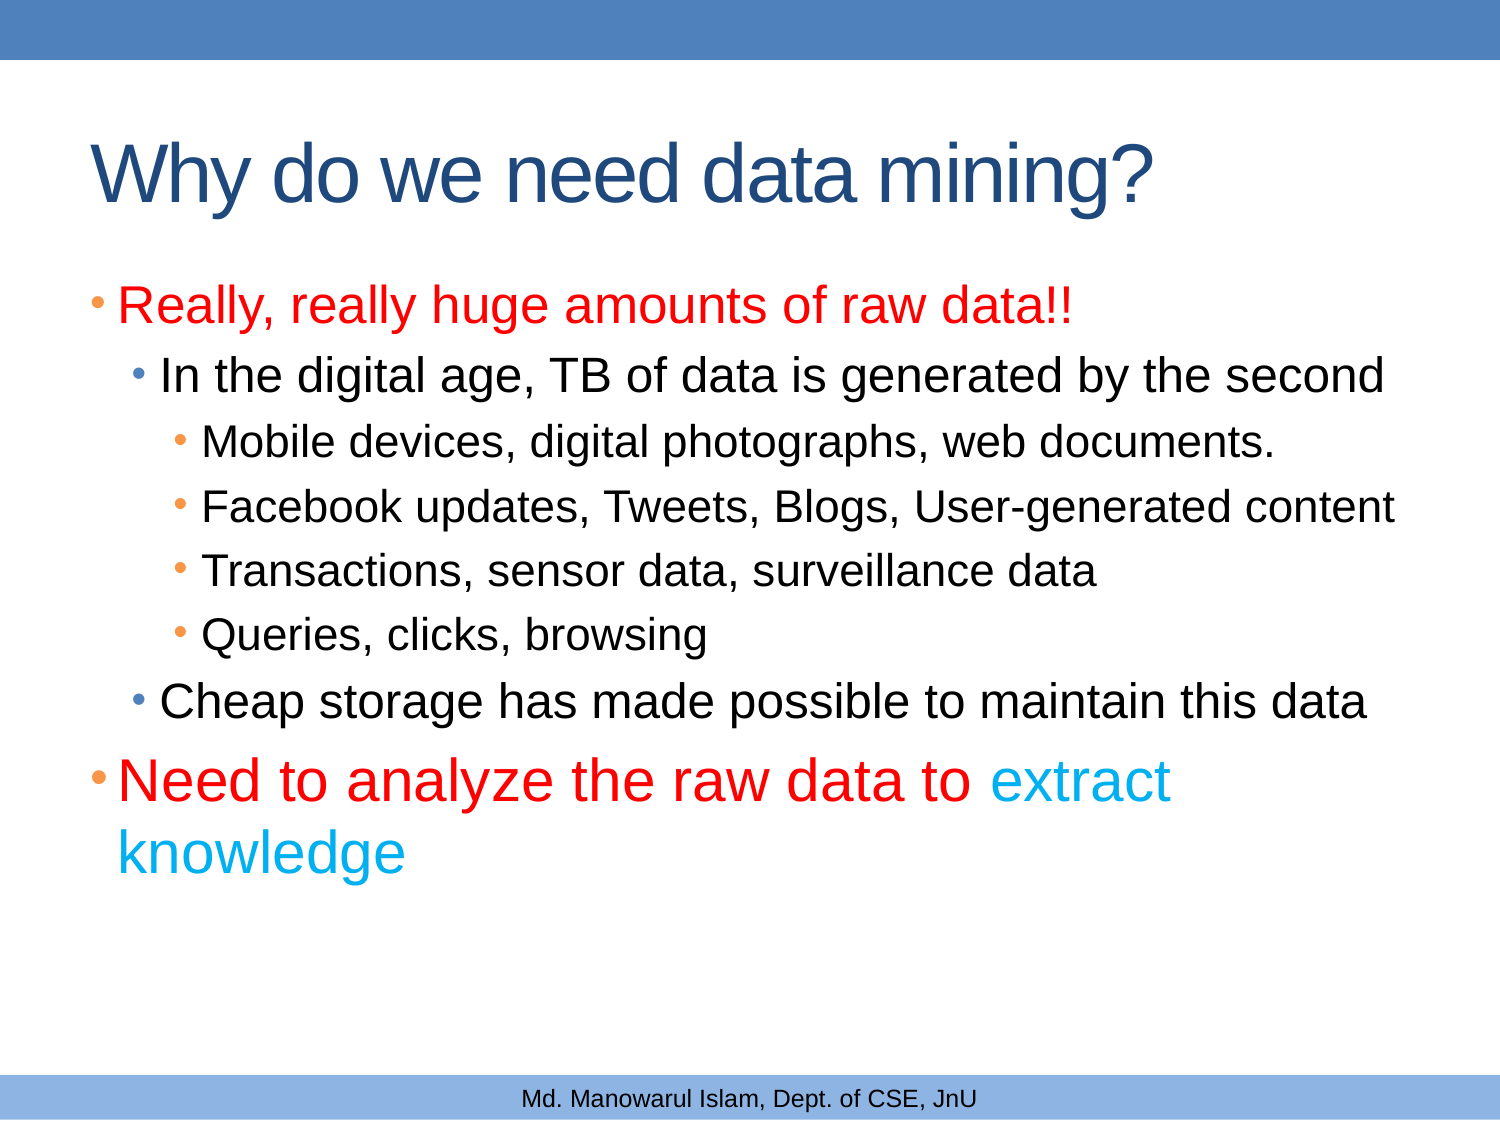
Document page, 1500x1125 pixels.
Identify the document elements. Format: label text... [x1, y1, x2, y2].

list Really, really huge amounts of raw data!! In the digital age, TB of data is generated by the second Mobile devices, digital photographs, web documents. Facebook updates, Tweets, Blogs, User-generated content Transactions, sensor data, surveillance data Queries, clicks, browsing Cheap storage has made possible to maintain this data Need to analyze the raw data to extract knowledge [75, 262, 1450, 1005]
title Why do we need data mining? [75, 87, 1425, 250]
